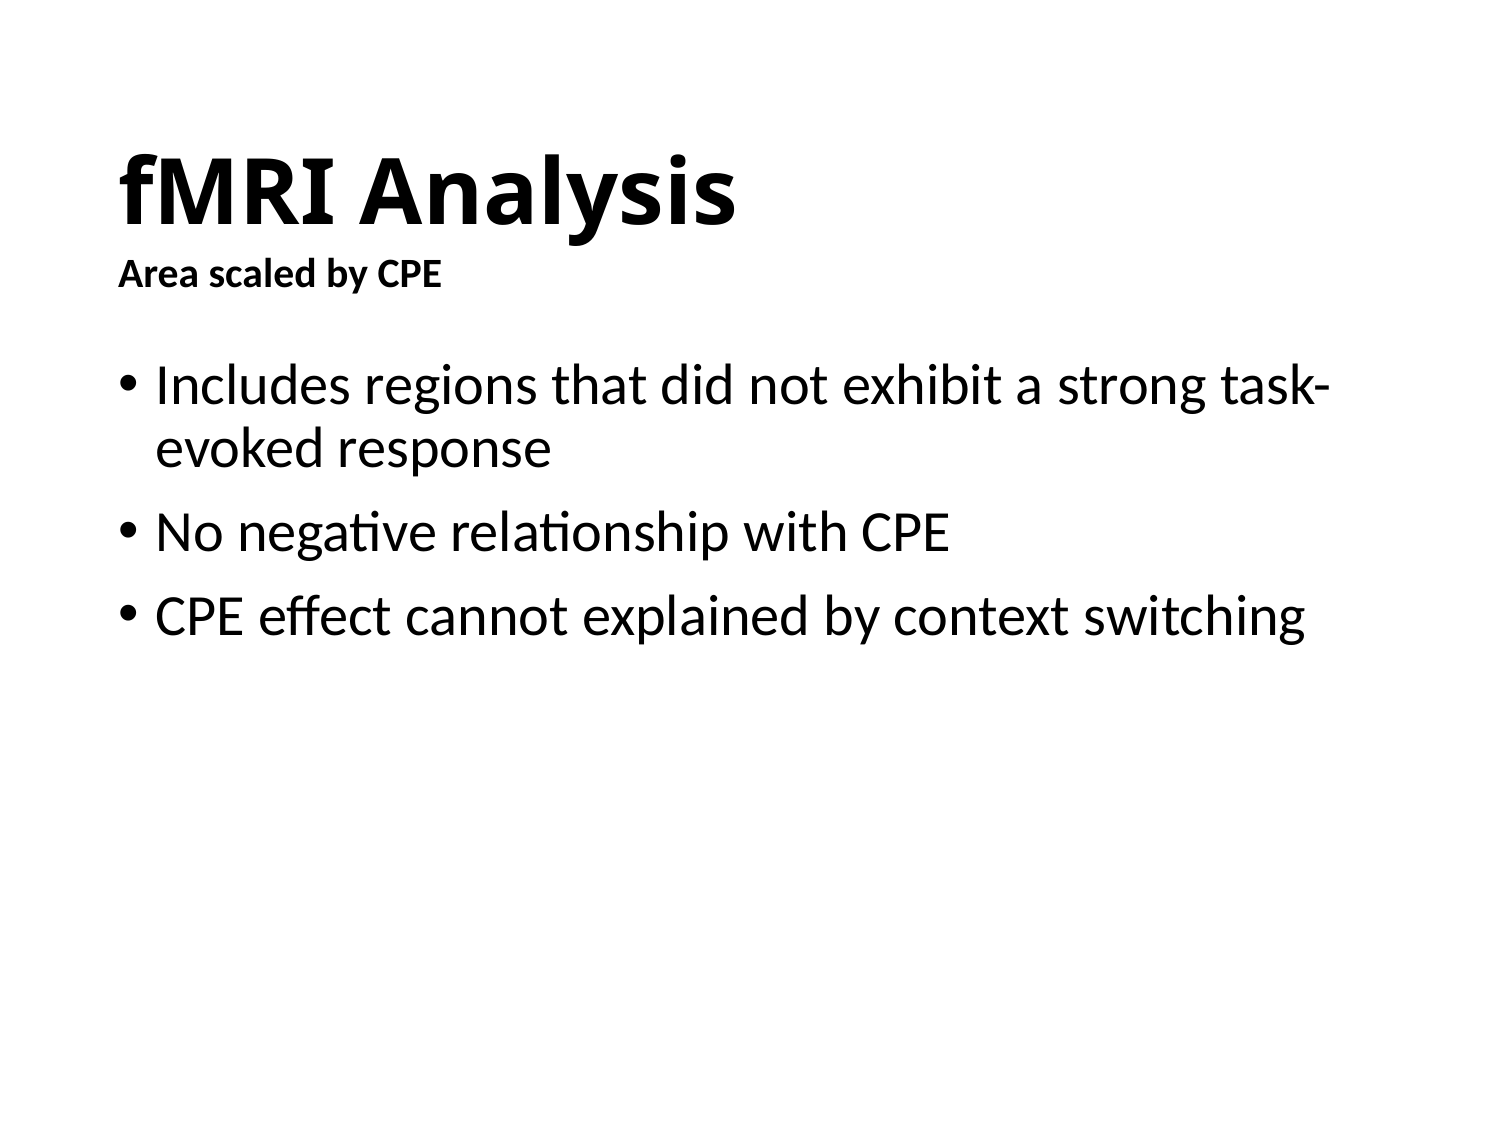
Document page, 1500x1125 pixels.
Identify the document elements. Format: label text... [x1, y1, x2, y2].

title fMRI Analysis [103, 85, 1397, 244]
list Area scaled by CPE [103, 244, 1397, 318]
list Includes regions that did not exhibit a strong task-evoked response No negative relationship with CPE CPE effect cannot explained by context switching [103, 347, 1397, 974]
